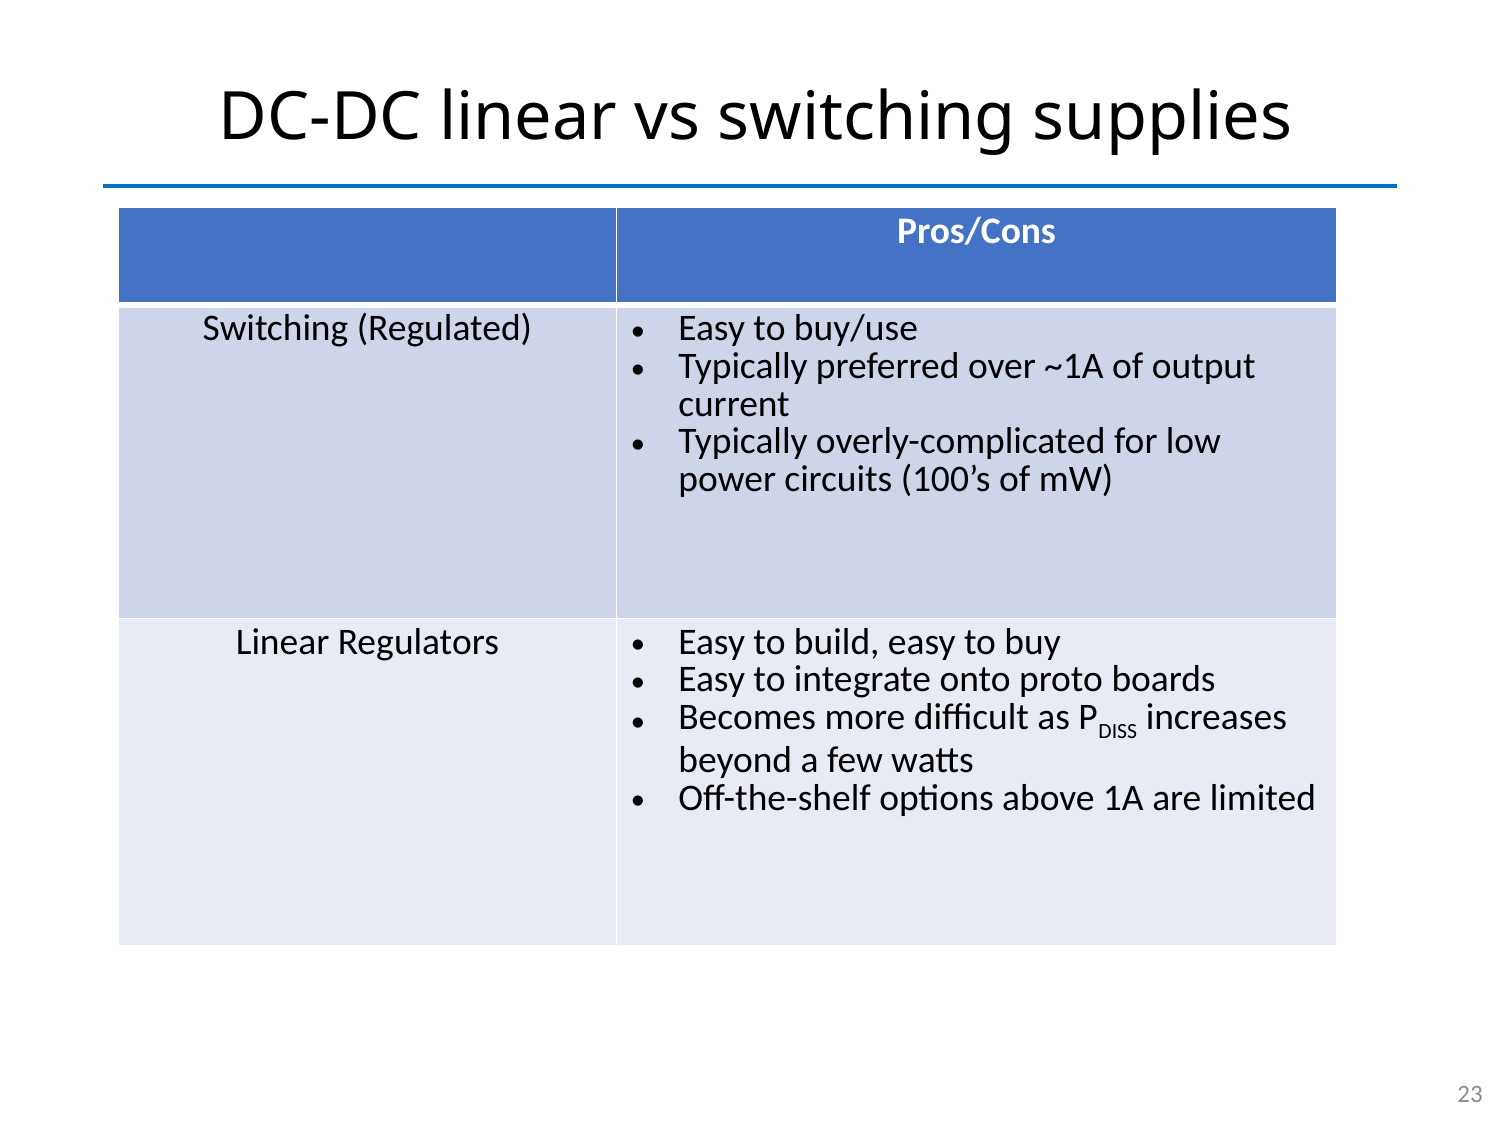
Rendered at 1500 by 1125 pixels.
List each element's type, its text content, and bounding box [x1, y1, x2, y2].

slide_number 23 [1160, 1062, 1498, 1123]
table_cell Linear Regulators [119, 619, 616, 945]
table_header [119, 208, 616, 302]
table_cell Easy to build, easy to buy Easy to integrate onto proto boards Becomes more difficult as PDISS increases beyond a few watts Off-the-shelf options above 1A are limited [617, 619, 1336, 945]
table_cell Switching (Regulated) [119, 308, 616, 618]
table_cell Easy to buy/use Typically preferred over ~1A of output current Typically overly-complicated for low power circuits (100’s of mW) [617, 308, 1336, 618]
table_header Pros/Cons [617, 208, 1336, 302]
title DC-DC linear vs switching supplies [76, 36, 1437, 200]
